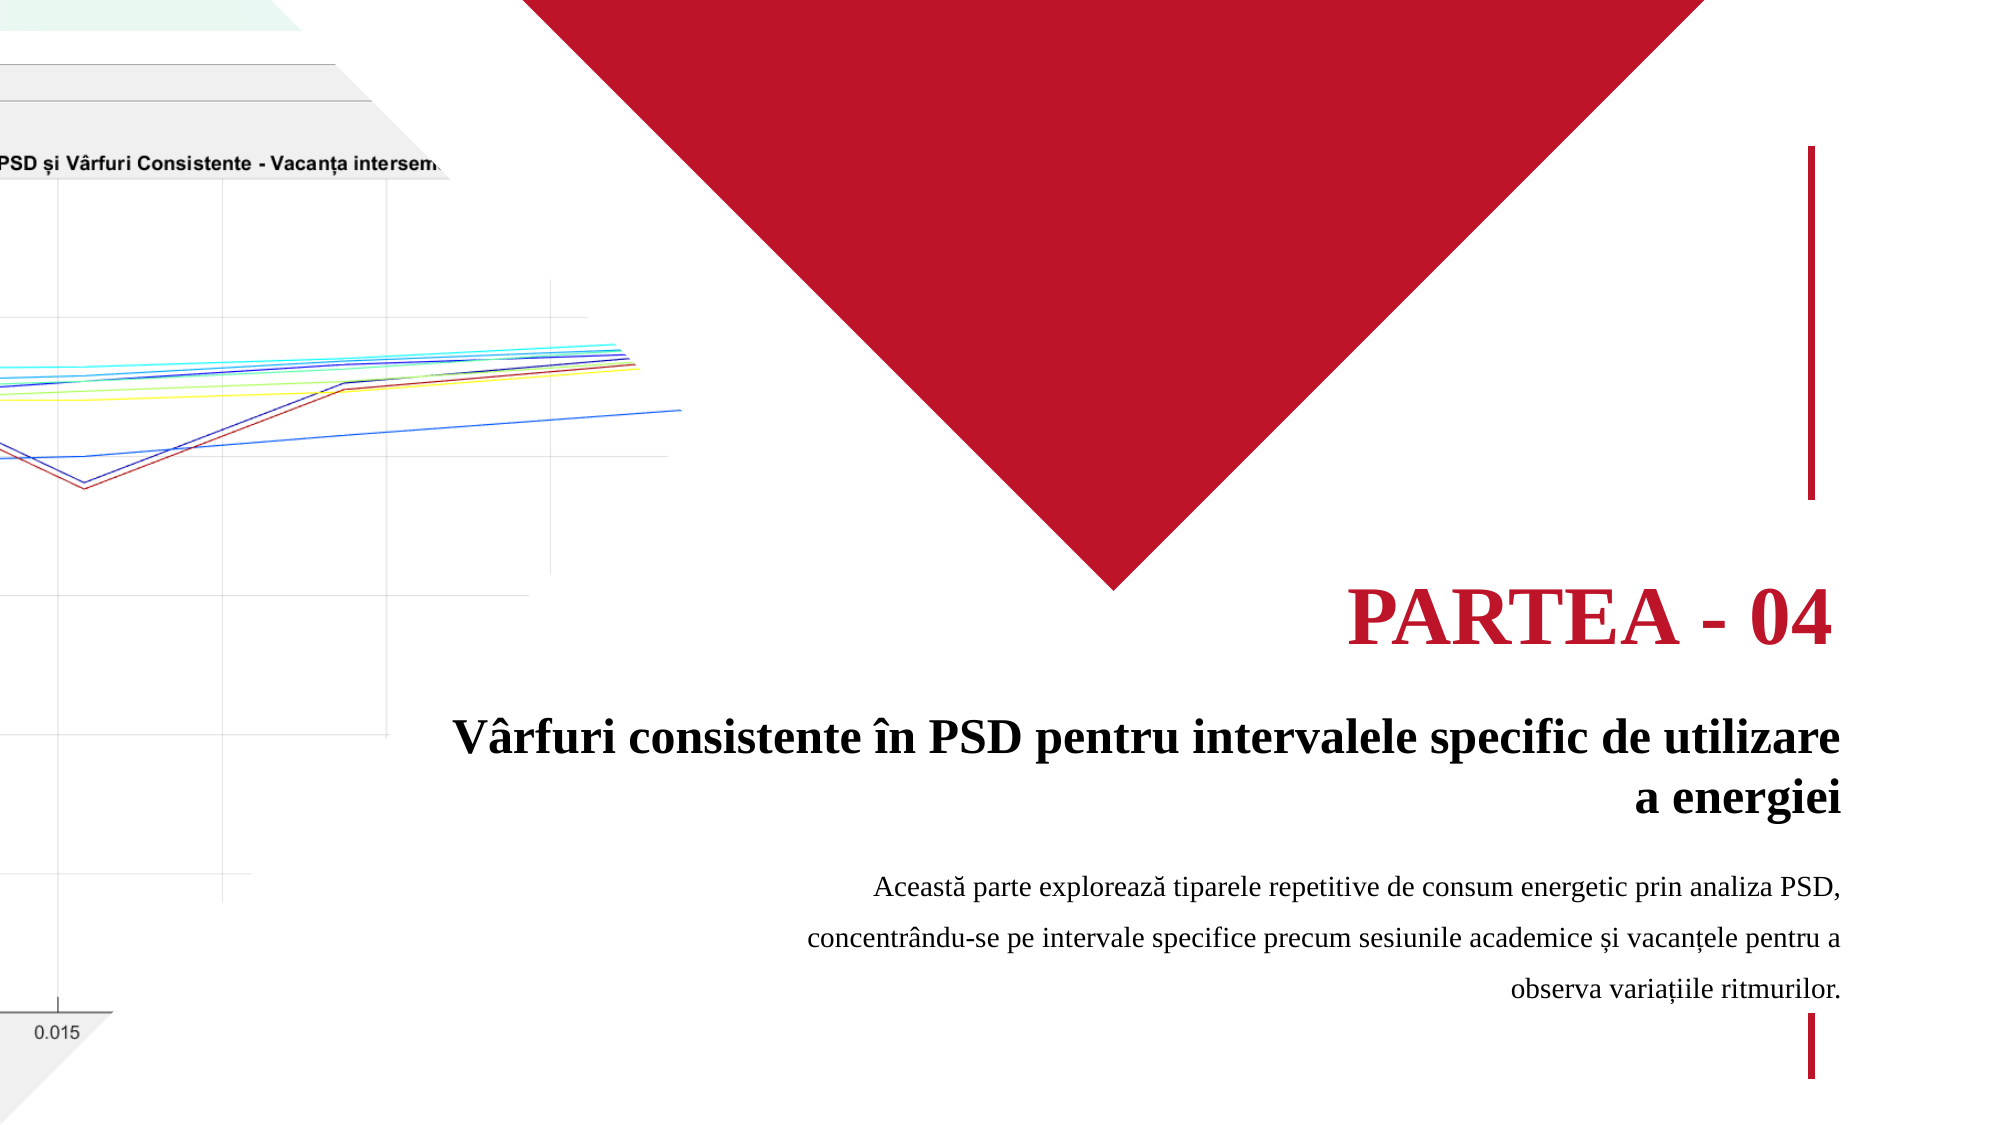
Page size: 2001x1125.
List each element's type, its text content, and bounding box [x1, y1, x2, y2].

text_box PARTEA - 04 [1332, 553, 1848, 669]
text_box [698, 0, 1706, 593]
text_box Această parte explorează tiparele repetitive de consum energetic prin analiza PSD, concentrându-se pe intervale specifice precum sesiunile academice și vacanțele pentru a observa variațiile ritmurilor. [698, 844, 1857, 1012]
text_box Vârfuri consistente în PSD pentru intervalele specific de utilizare a energiei [698, 696, 1857, 832]
picture [0, 0, 698, 1125]
